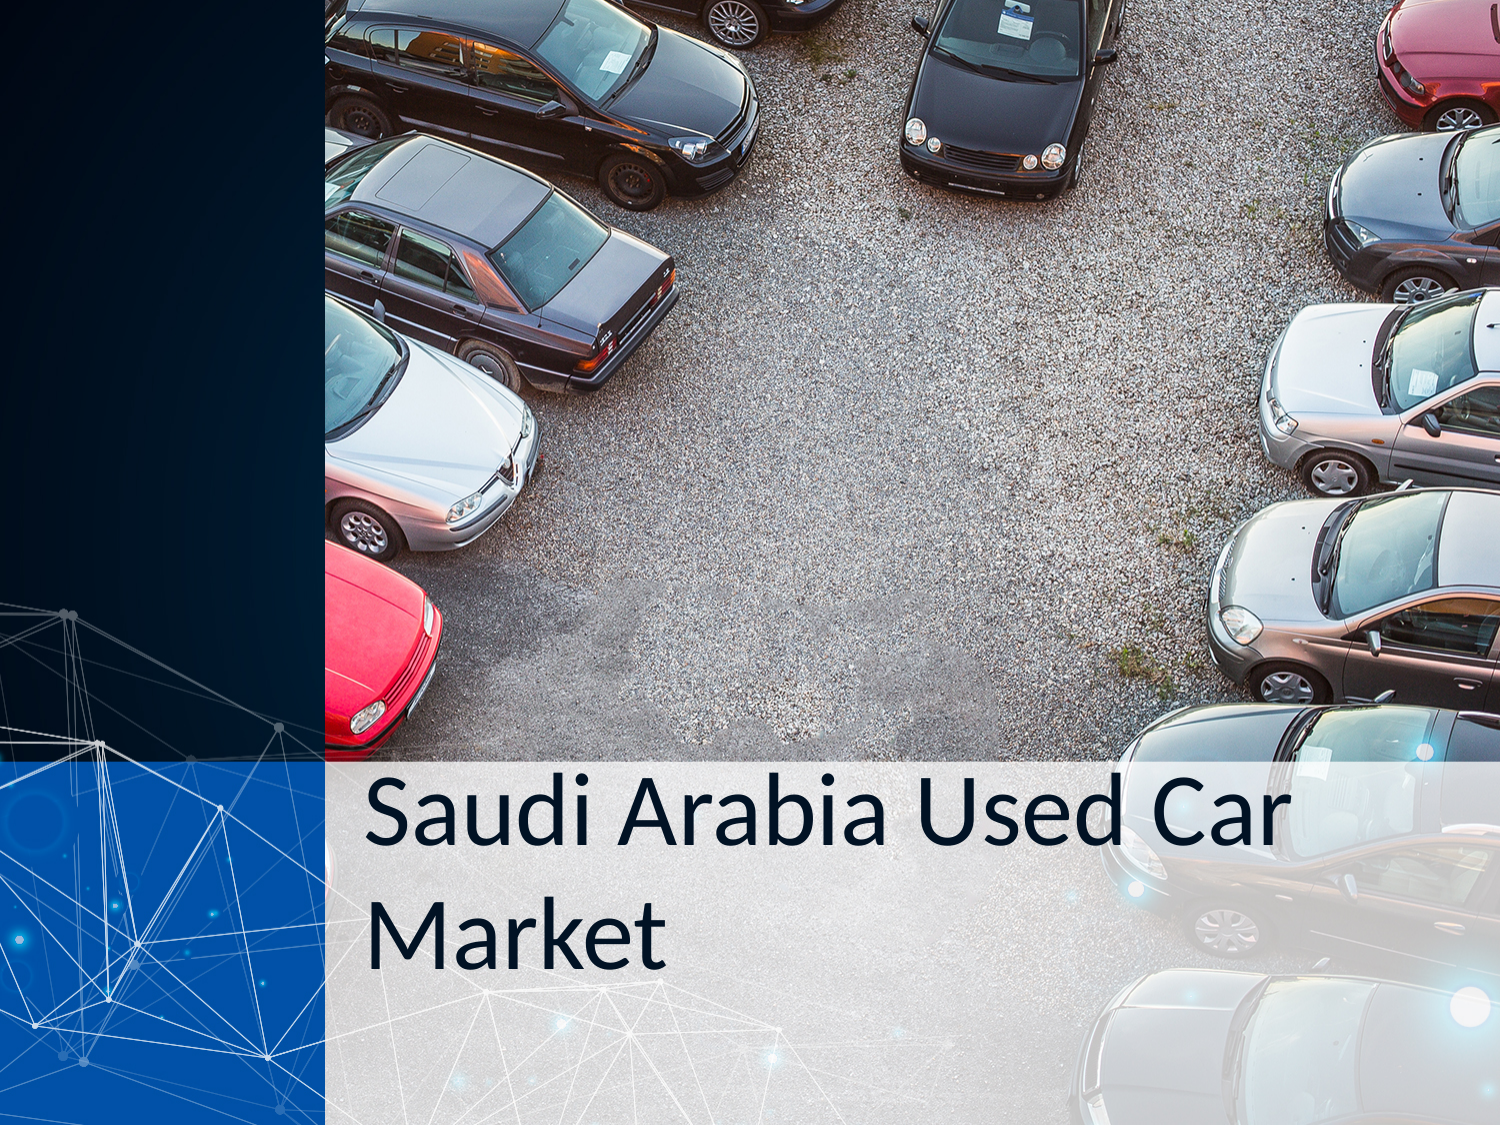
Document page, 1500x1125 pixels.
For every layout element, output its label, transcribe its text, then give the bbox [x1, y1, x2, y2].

title Saudi Arabia Used Car Market [348, 786, 1465, 946]
picture [0, 0, 1500, 1125]
